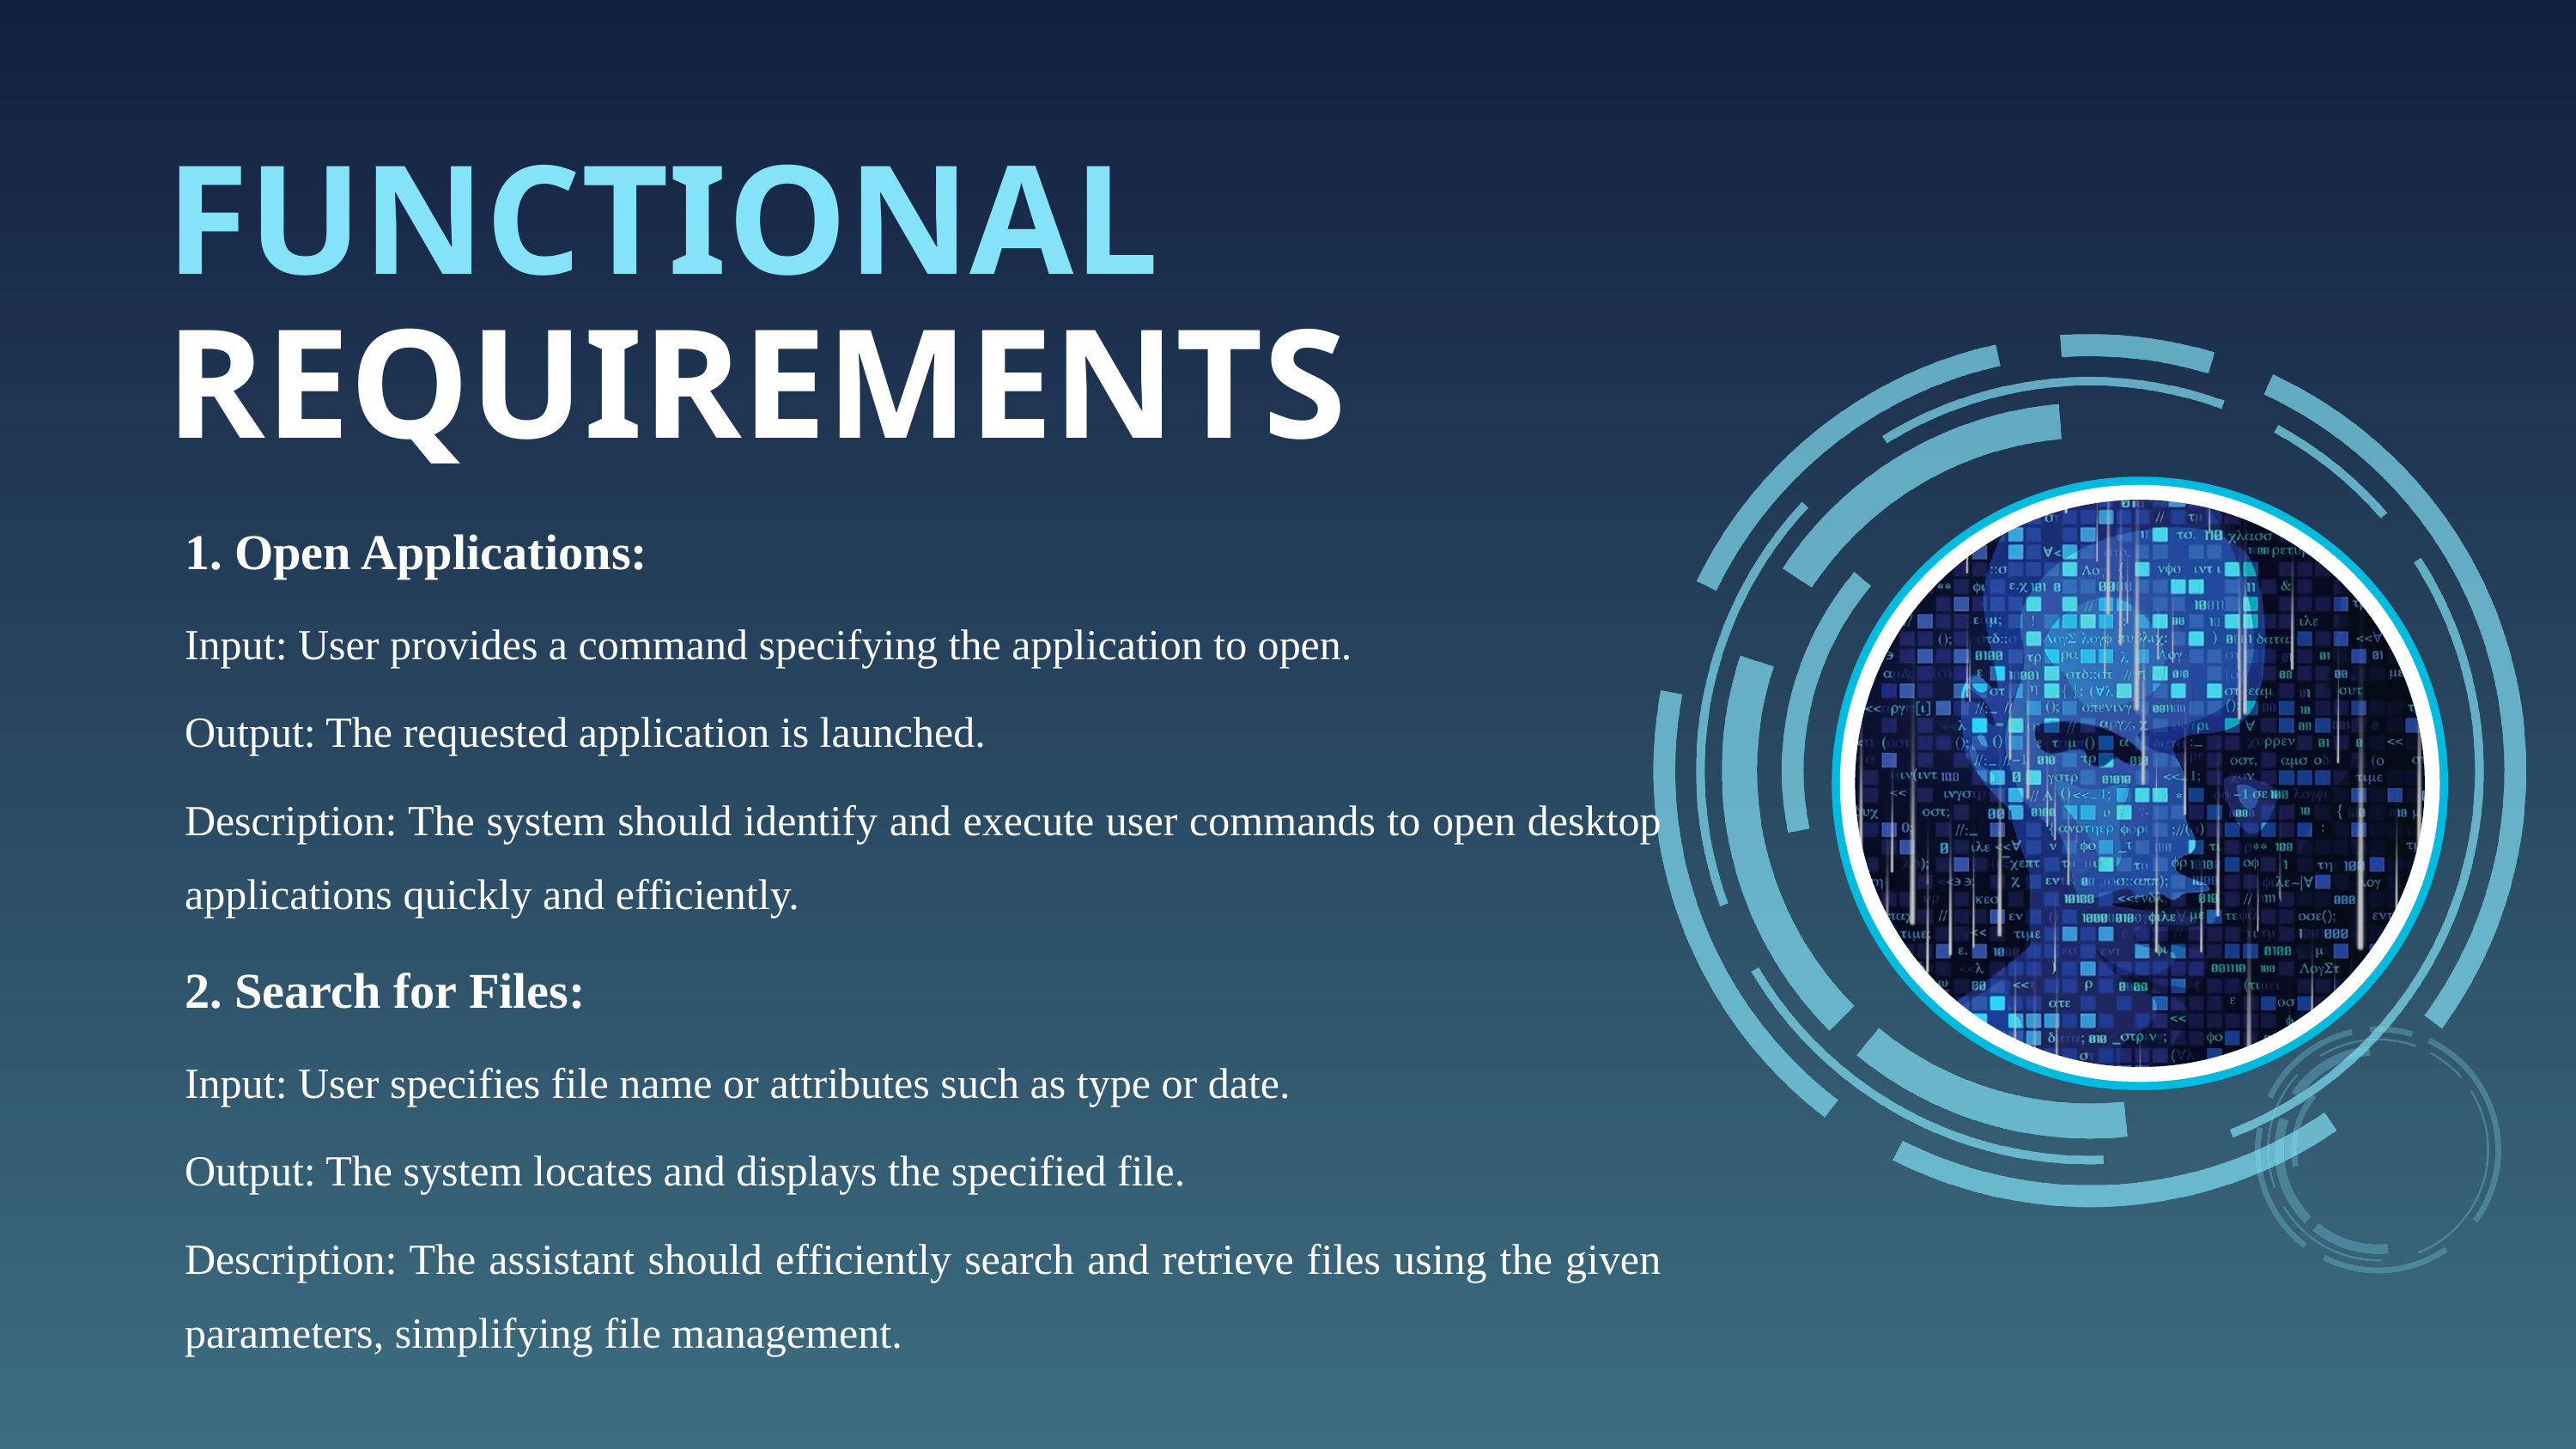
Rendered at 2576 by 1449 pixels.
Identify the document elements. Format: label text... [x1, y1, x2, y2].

text_box [2251, 1026, 2505, 1275]
text_box [1644, 334, 2538, 1211]
text_box 1. Open Applications: Input: User provides a command specifying the application to open. Output: The requested application is launched. Description: The system should identify and execute user commands to open desktop applications quickly and efficiently. 2. Search for Files: Input: User specifies file name or attributes such as type or date. Output: The system locates and displays the specified file. Description: The assistant should efficiently search and retrieve files using the given parameters, simplifying file management. [120, 494, 1664, 1357]
text_box FUNCTIONAL [166, 144, 1267, 305]
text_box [1832, 476, 2447, 1091]
text_box REQUIREMENTS [166, 308, 1496, 469]
